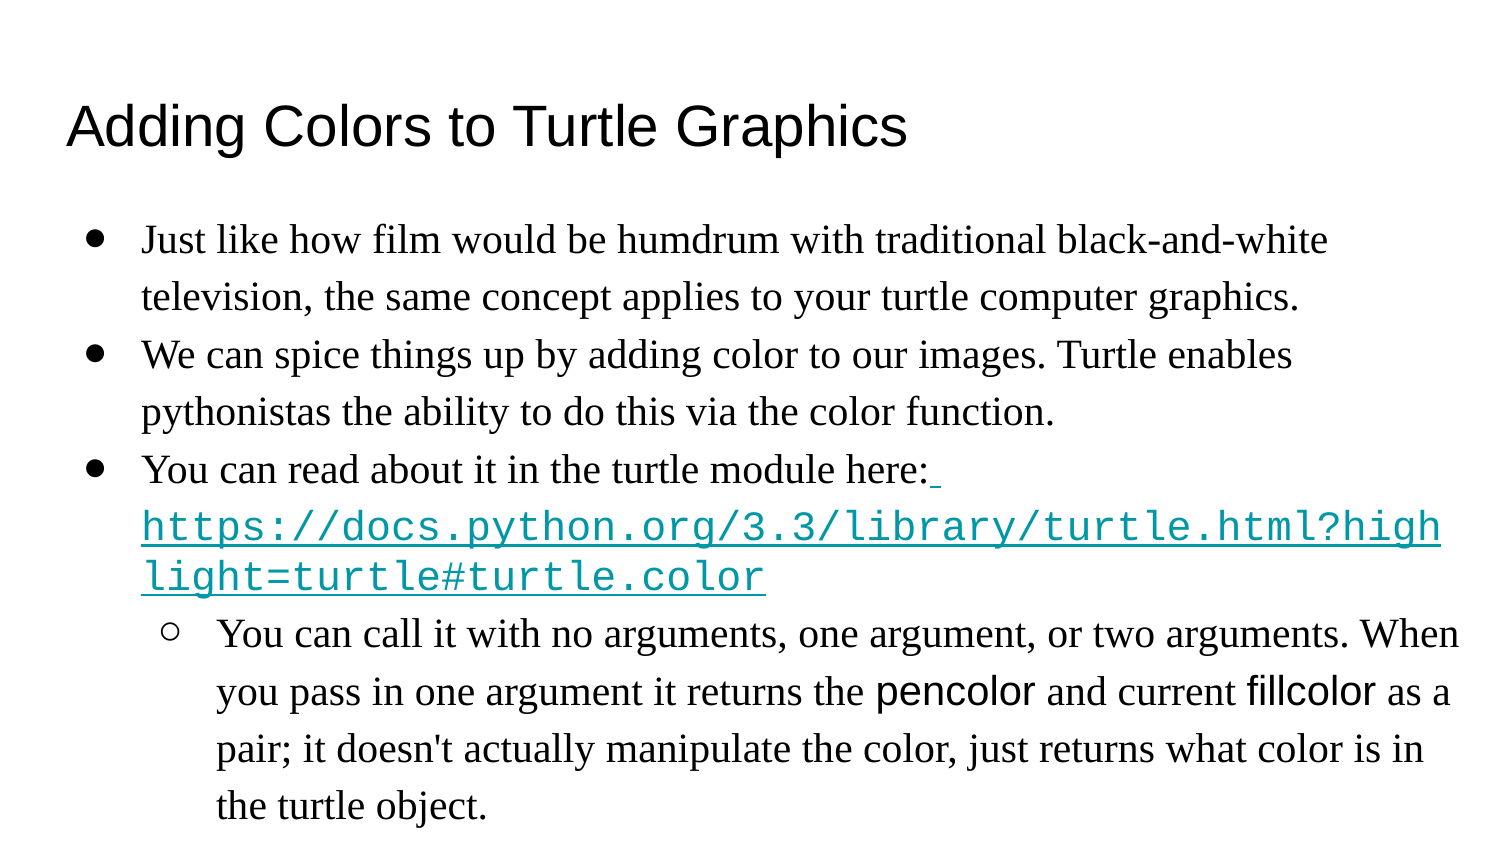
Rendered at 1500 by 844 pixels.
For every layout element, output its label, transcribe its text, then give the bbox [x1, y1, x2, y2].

list Just like how film would be humdrum with traditional black-and-white television, the same concept applies to your turtle computer graphics. We can spice things up by adding color to our images. Turtle enables pythonistas the ability to do this via the color function. You can read about it in the turtle module here: https://docs.python.org/3.3/library/turtle.html?highlight=turtle#turtle.color You can call it with no arguments, one argument, or two arguments. When you pass in one argument it returns the pencolor and current fillcolor as a pair; it doesn't actually manipulate the color, just returns what color is in the turtle object. [51, 189, 1480, 844]
title Adding Colors to Turtle Graphics [51, 72, 1449, 167]
